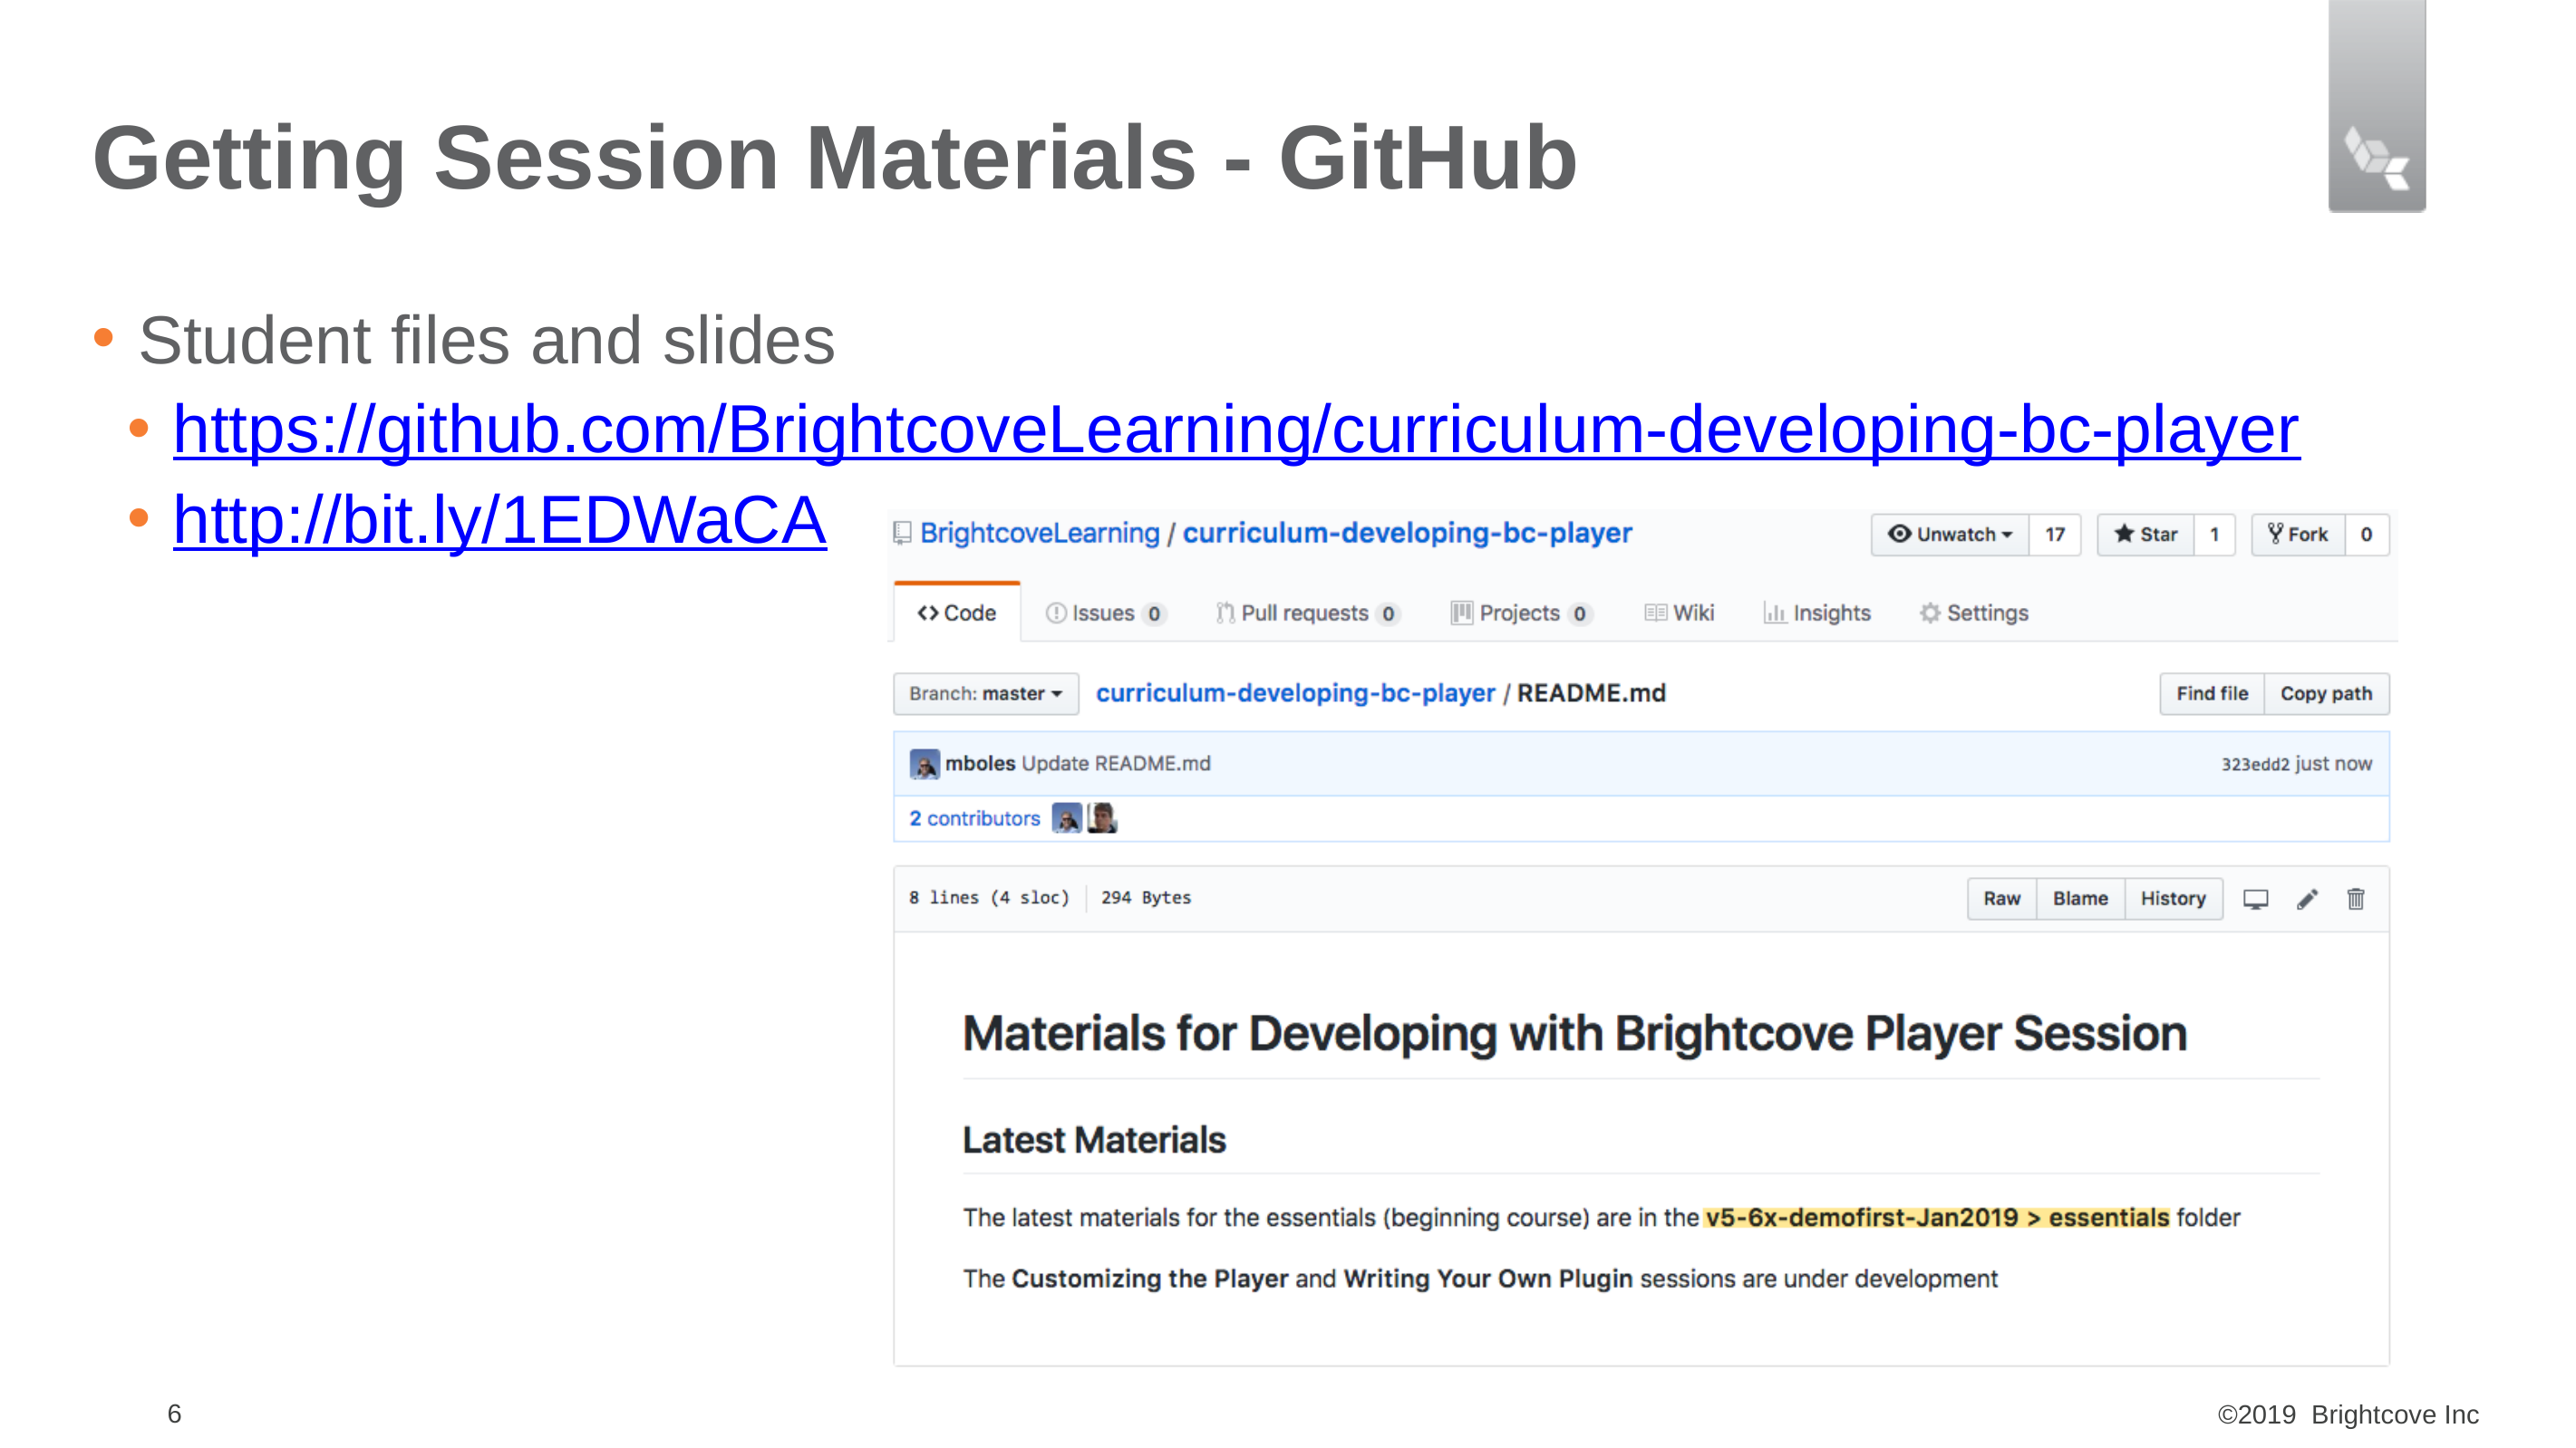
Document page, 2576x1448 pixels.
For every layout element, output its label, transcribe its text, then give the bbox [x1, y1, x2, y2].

picture [2329, 0, 2428, 213]
slide_number 6 [145, 1390, 189, 1434]
list Student files and slides https://github.com/BrightcoveLearning/curriculum-developing-bc-player http://bit.ly/1EDWaCA [80, 283, 2442, 1303]
title Getting Session Materials - GitHub [80, 43, 2271, 261]
picture [887, 509, 2399, 1376]
